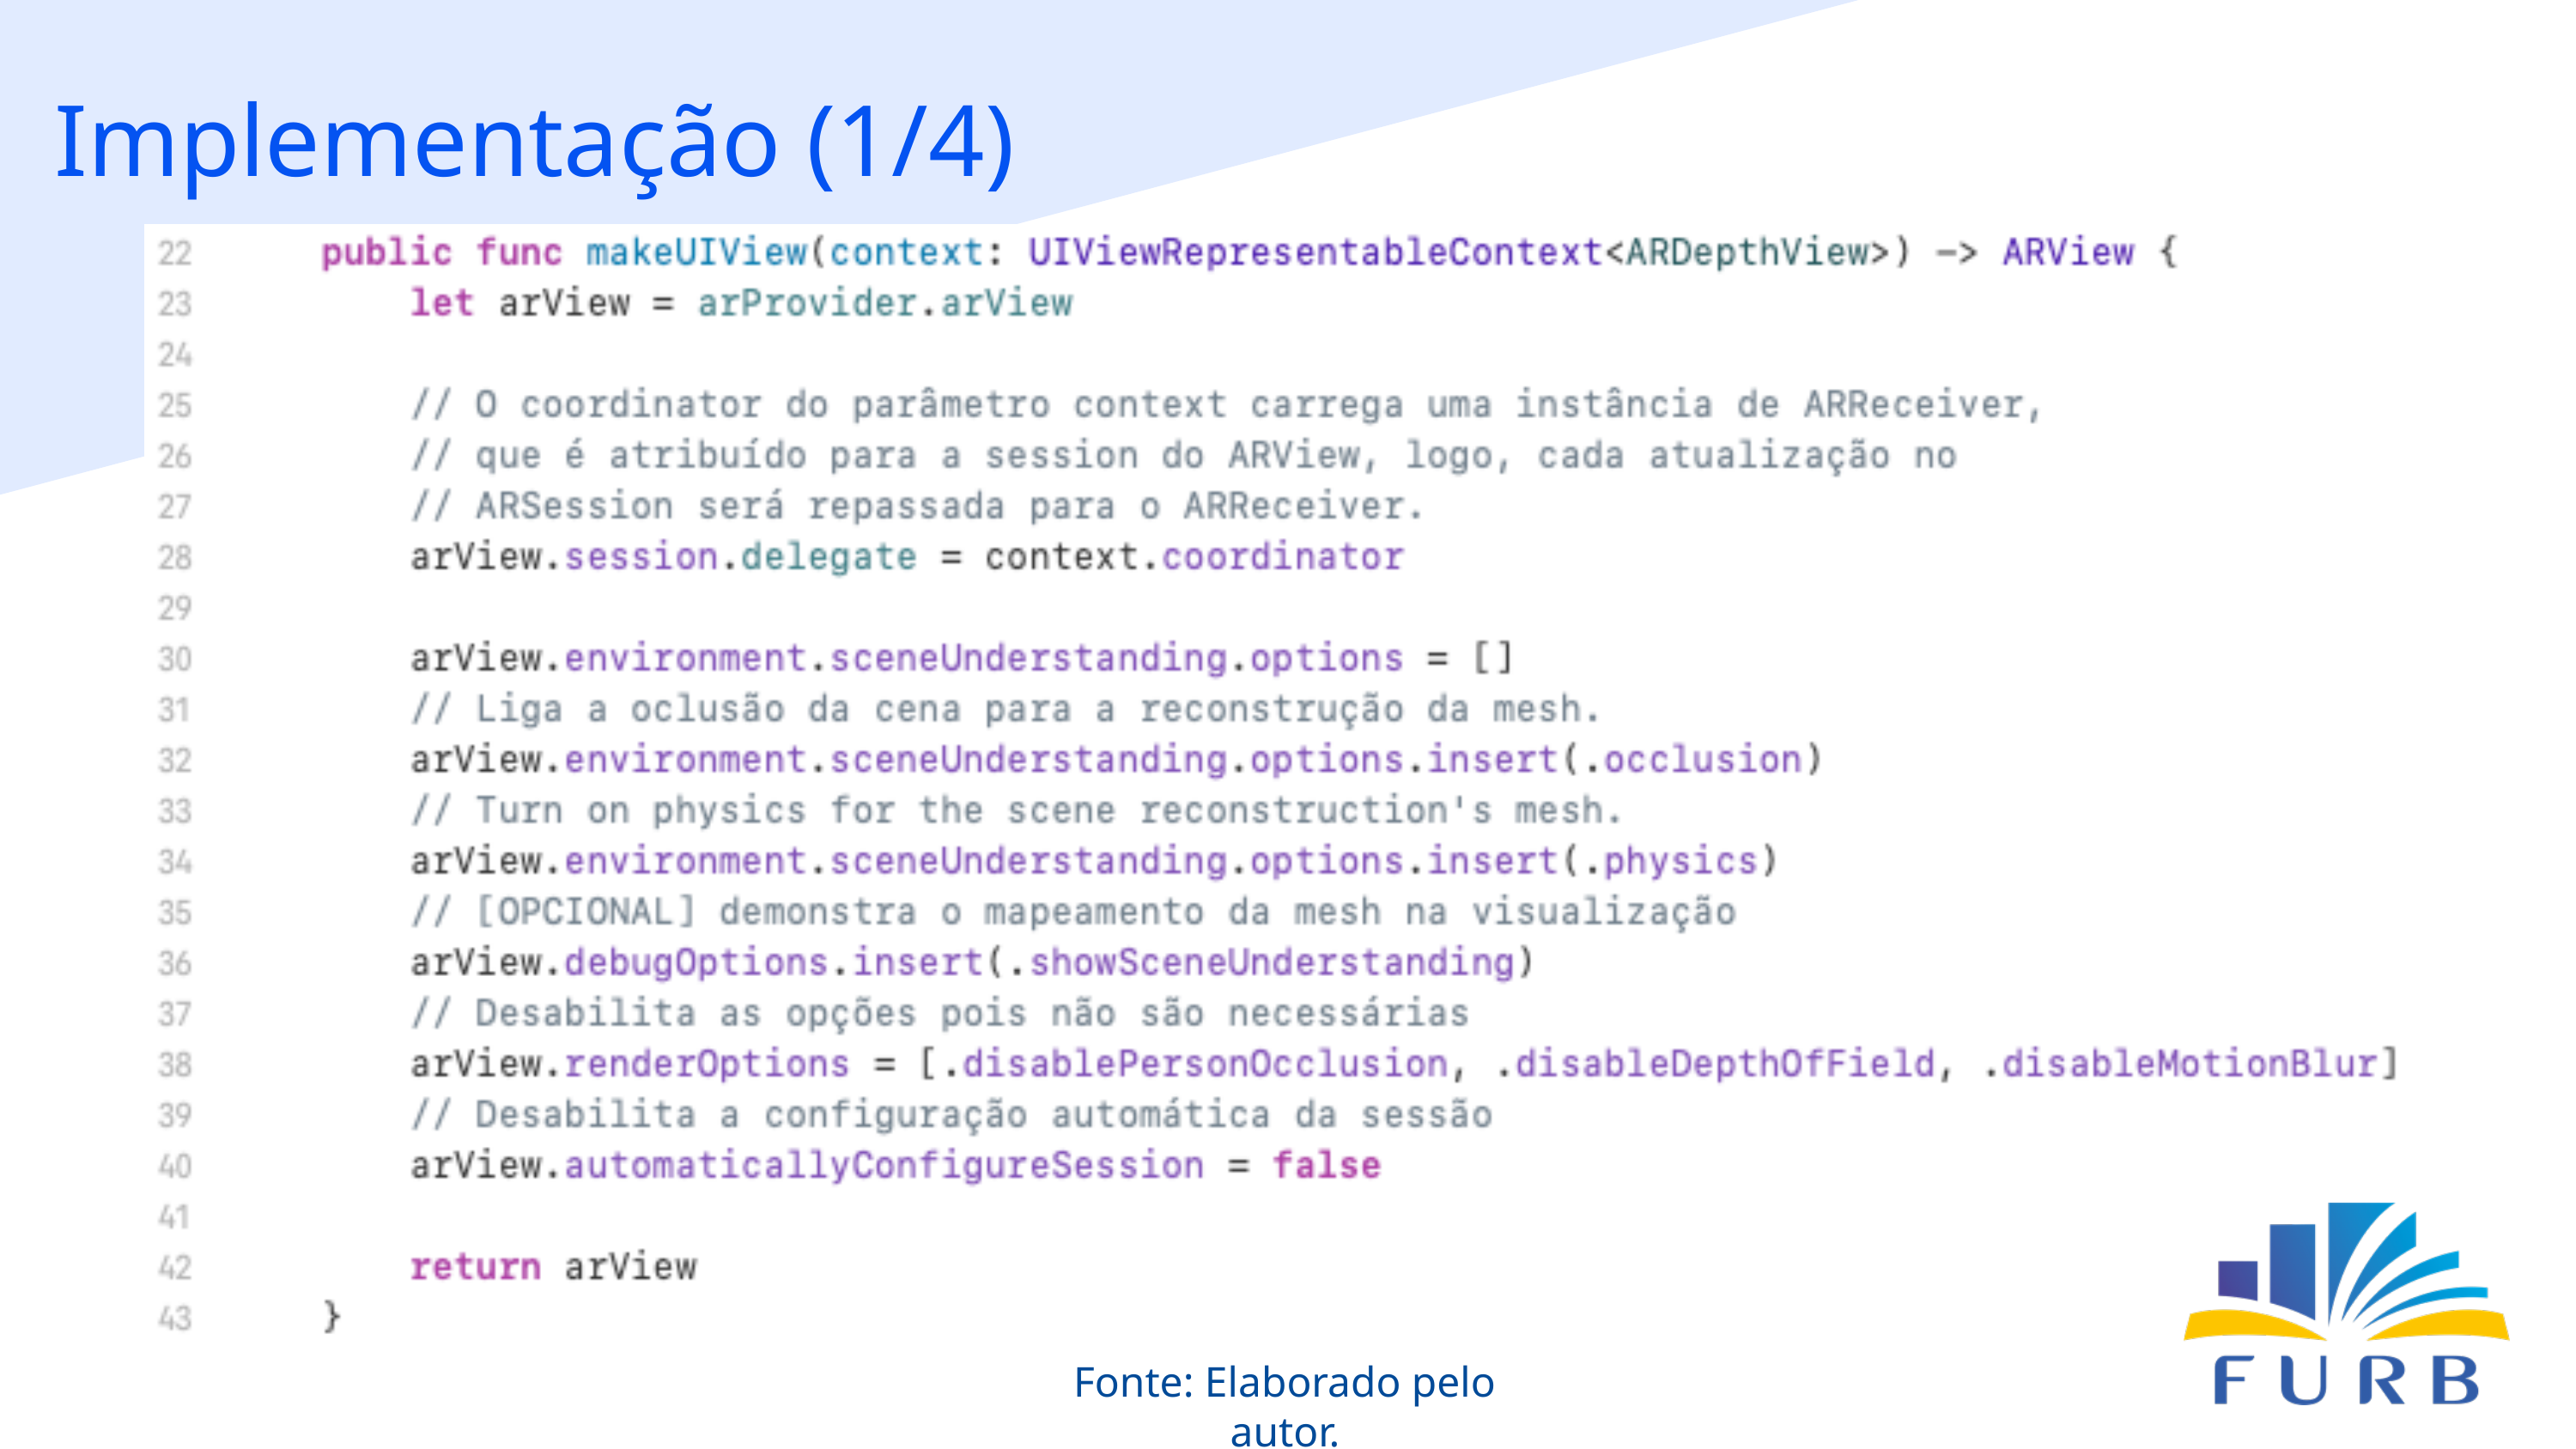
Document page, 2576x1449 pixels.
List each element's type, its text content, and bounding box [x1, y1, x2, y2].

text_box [441, 0, 1729, 221]
text_box Implementação (1/4) [54, 78, 435, 197]
text_box Fonte: Elaborado pelo autor. [1022, 1355, 1548, 1449]
picture [144, 224, 2510, 1405]
